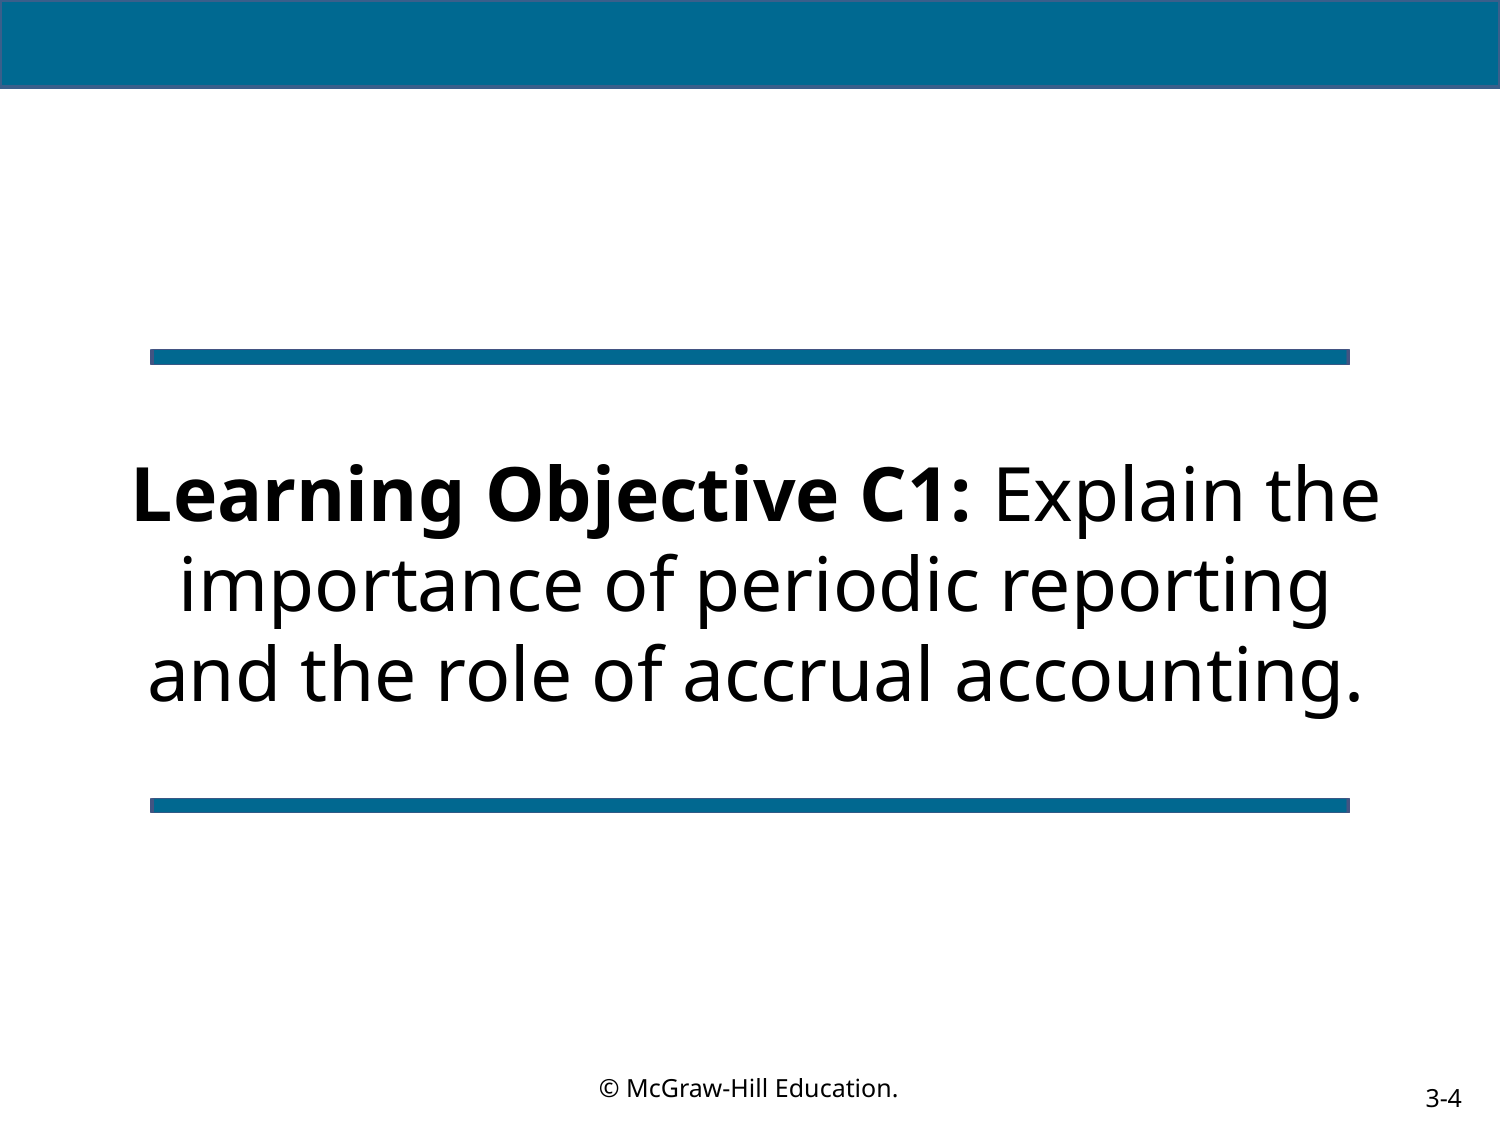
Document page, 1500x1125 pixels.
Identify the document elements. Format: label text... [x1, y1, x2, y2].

title Learning Objective C1: Explain the importance of periodic reporting and the role of accrual accounting. [87, 387, 1426, 776]
